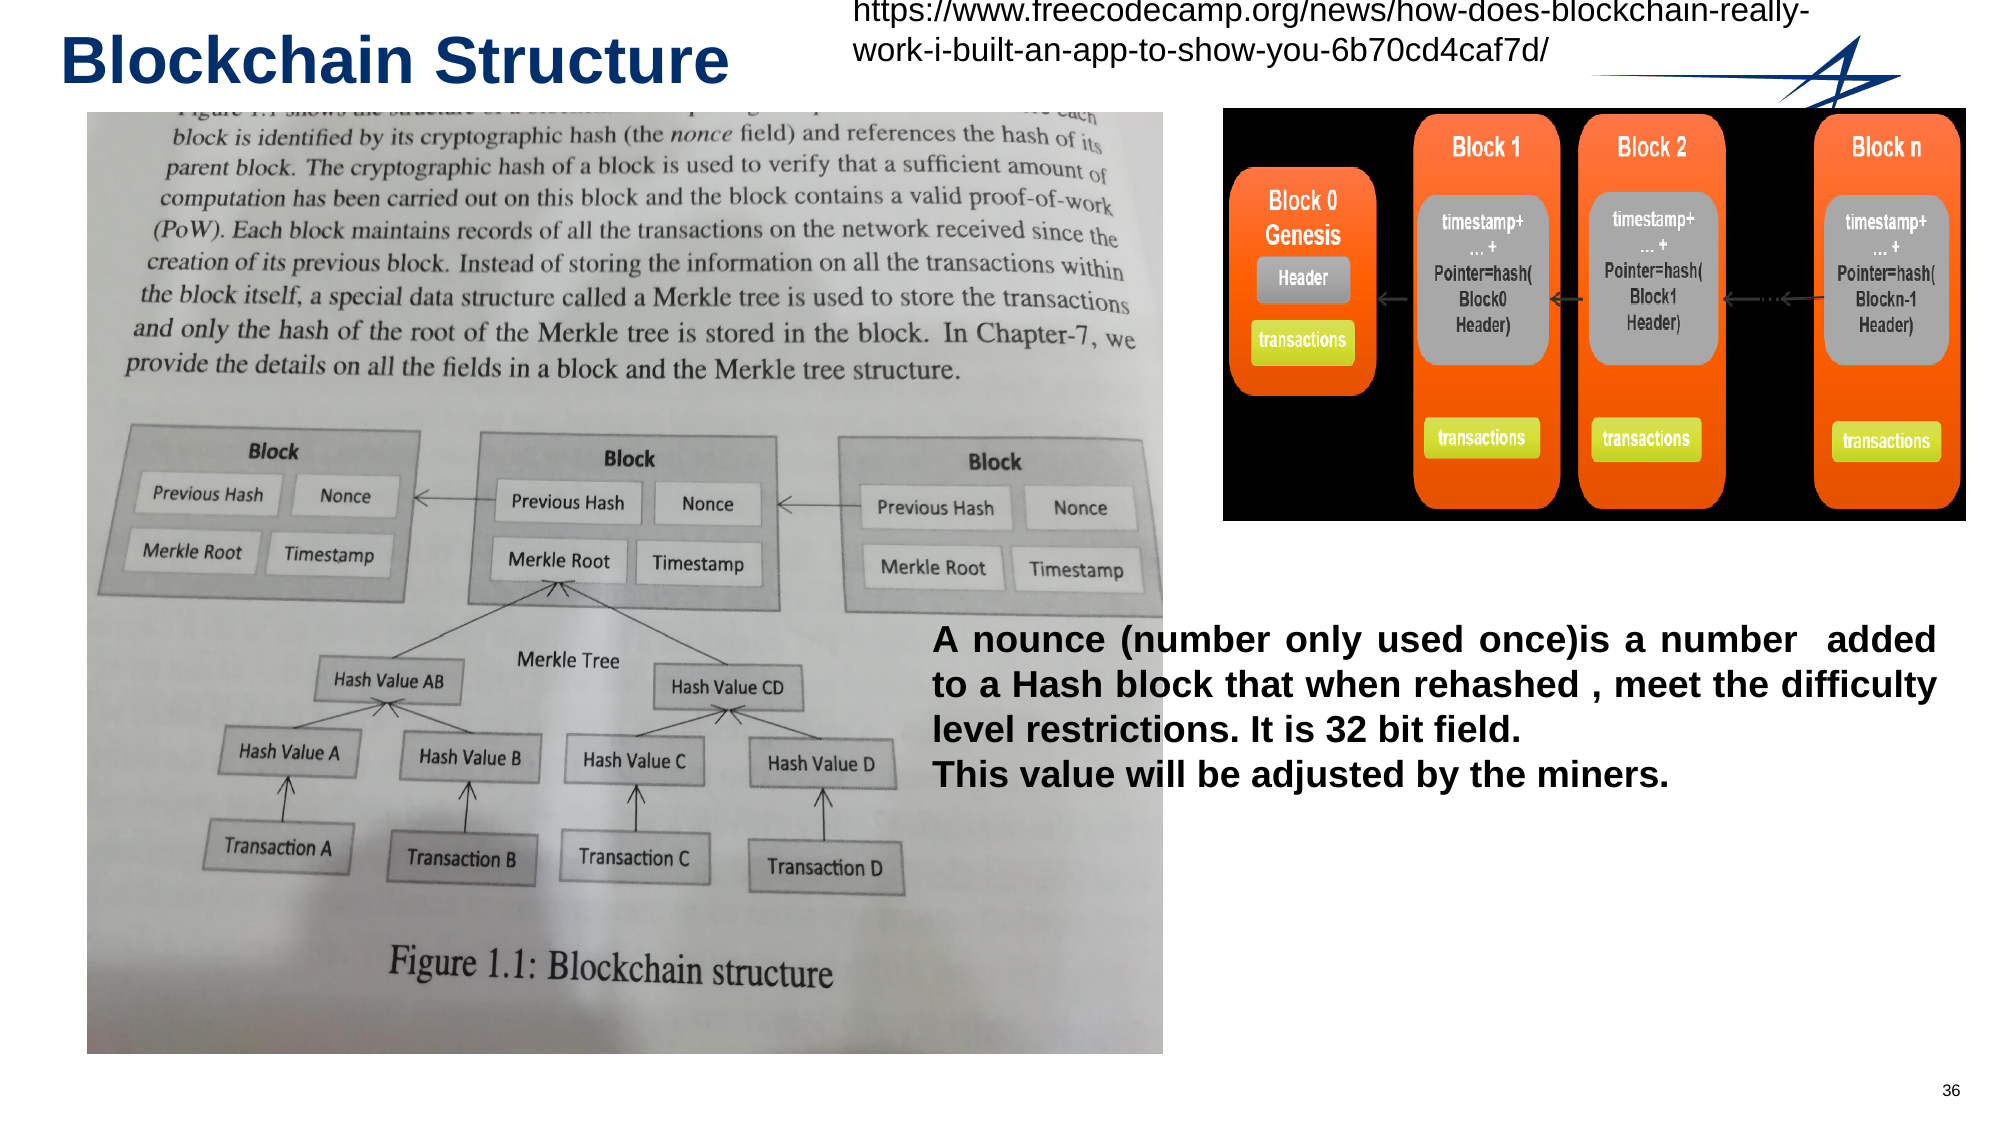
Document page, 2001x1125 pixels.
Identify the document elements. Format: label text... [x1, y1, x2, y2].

text_box A nounce (number only used once)is a number added to a Hash block that when rehashed , meet the difficulty level restrictions. It is 32 bit field. This value will be adjusted by the miners. [1166, 607, 1954, 803]
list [87, 112, 1163, 1054]
title Blockchain Structure [60, 12, 1660, 100]
text_box https://www.freecodecamp.org/news/how-does-blockchain-really-work-i-built-an-app-to-show-you-6b70cd4caf7d/ [837, 0, 1838, 76]
picture [1223, 35, 1966, 521]
